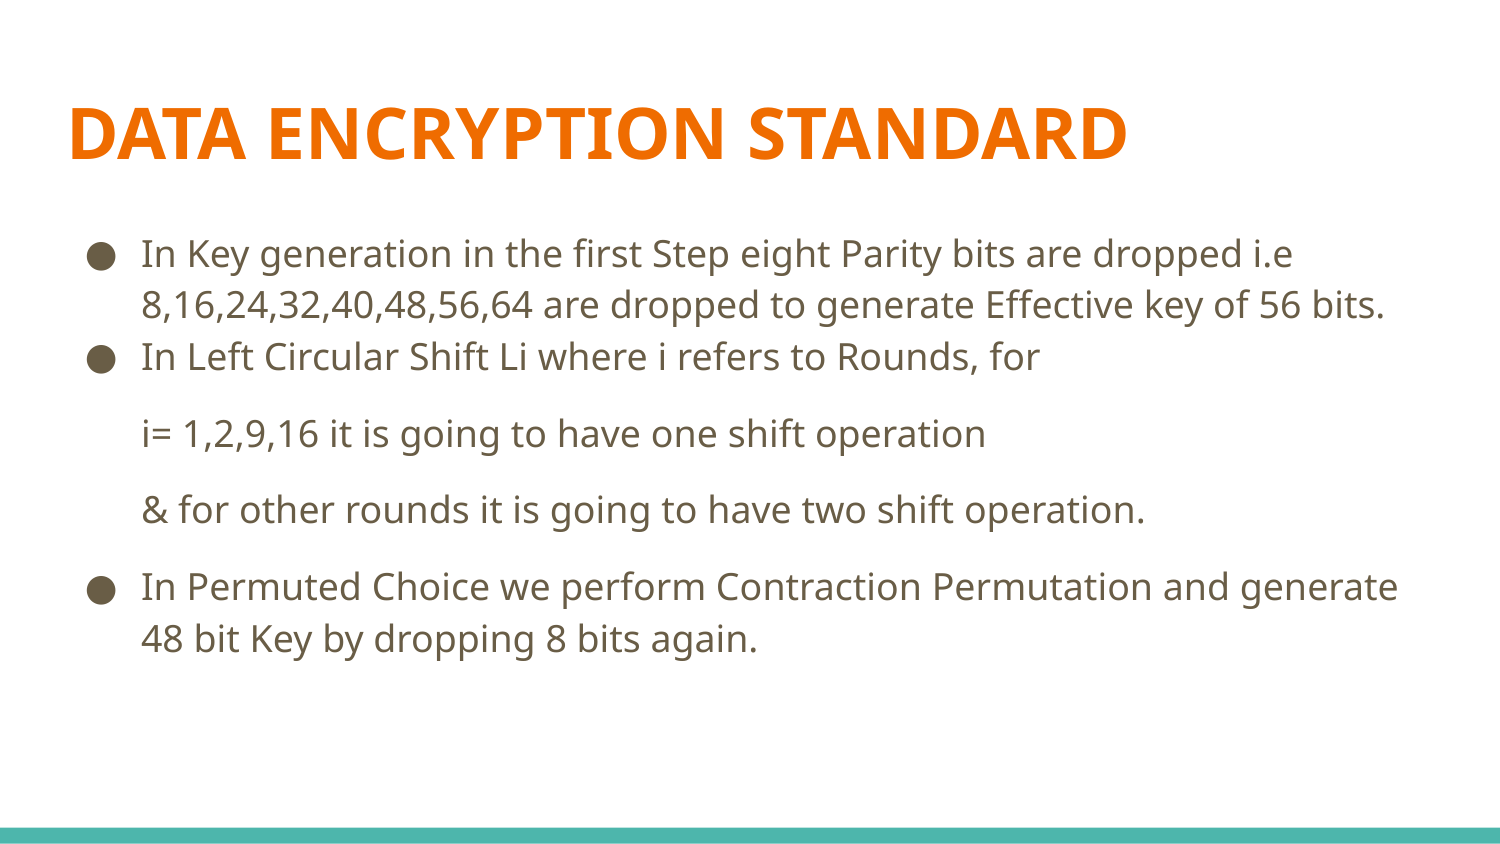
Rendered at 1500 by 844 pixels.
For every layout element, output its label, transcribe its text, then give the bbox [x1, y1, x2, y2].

title DATA ENCRYPTION STANDARD [51, 72, 1449, 189]
list In Key generation in the first Step eight Parity bits are dropped i.e 8,16,24,32,40,48,56,64 are dropped to generate Effective key of 56 bits. In Left Circular Shift Li where i refers to Rounds, for i= 1,2,9,16 it is going to have one shift operation & for other rounds it is going to have two shift operation. In Permuted Choice we perform Contraction Permutation and generate 48 bit Key by dropping 8 bits again. [51, 207, 1449, 750]
